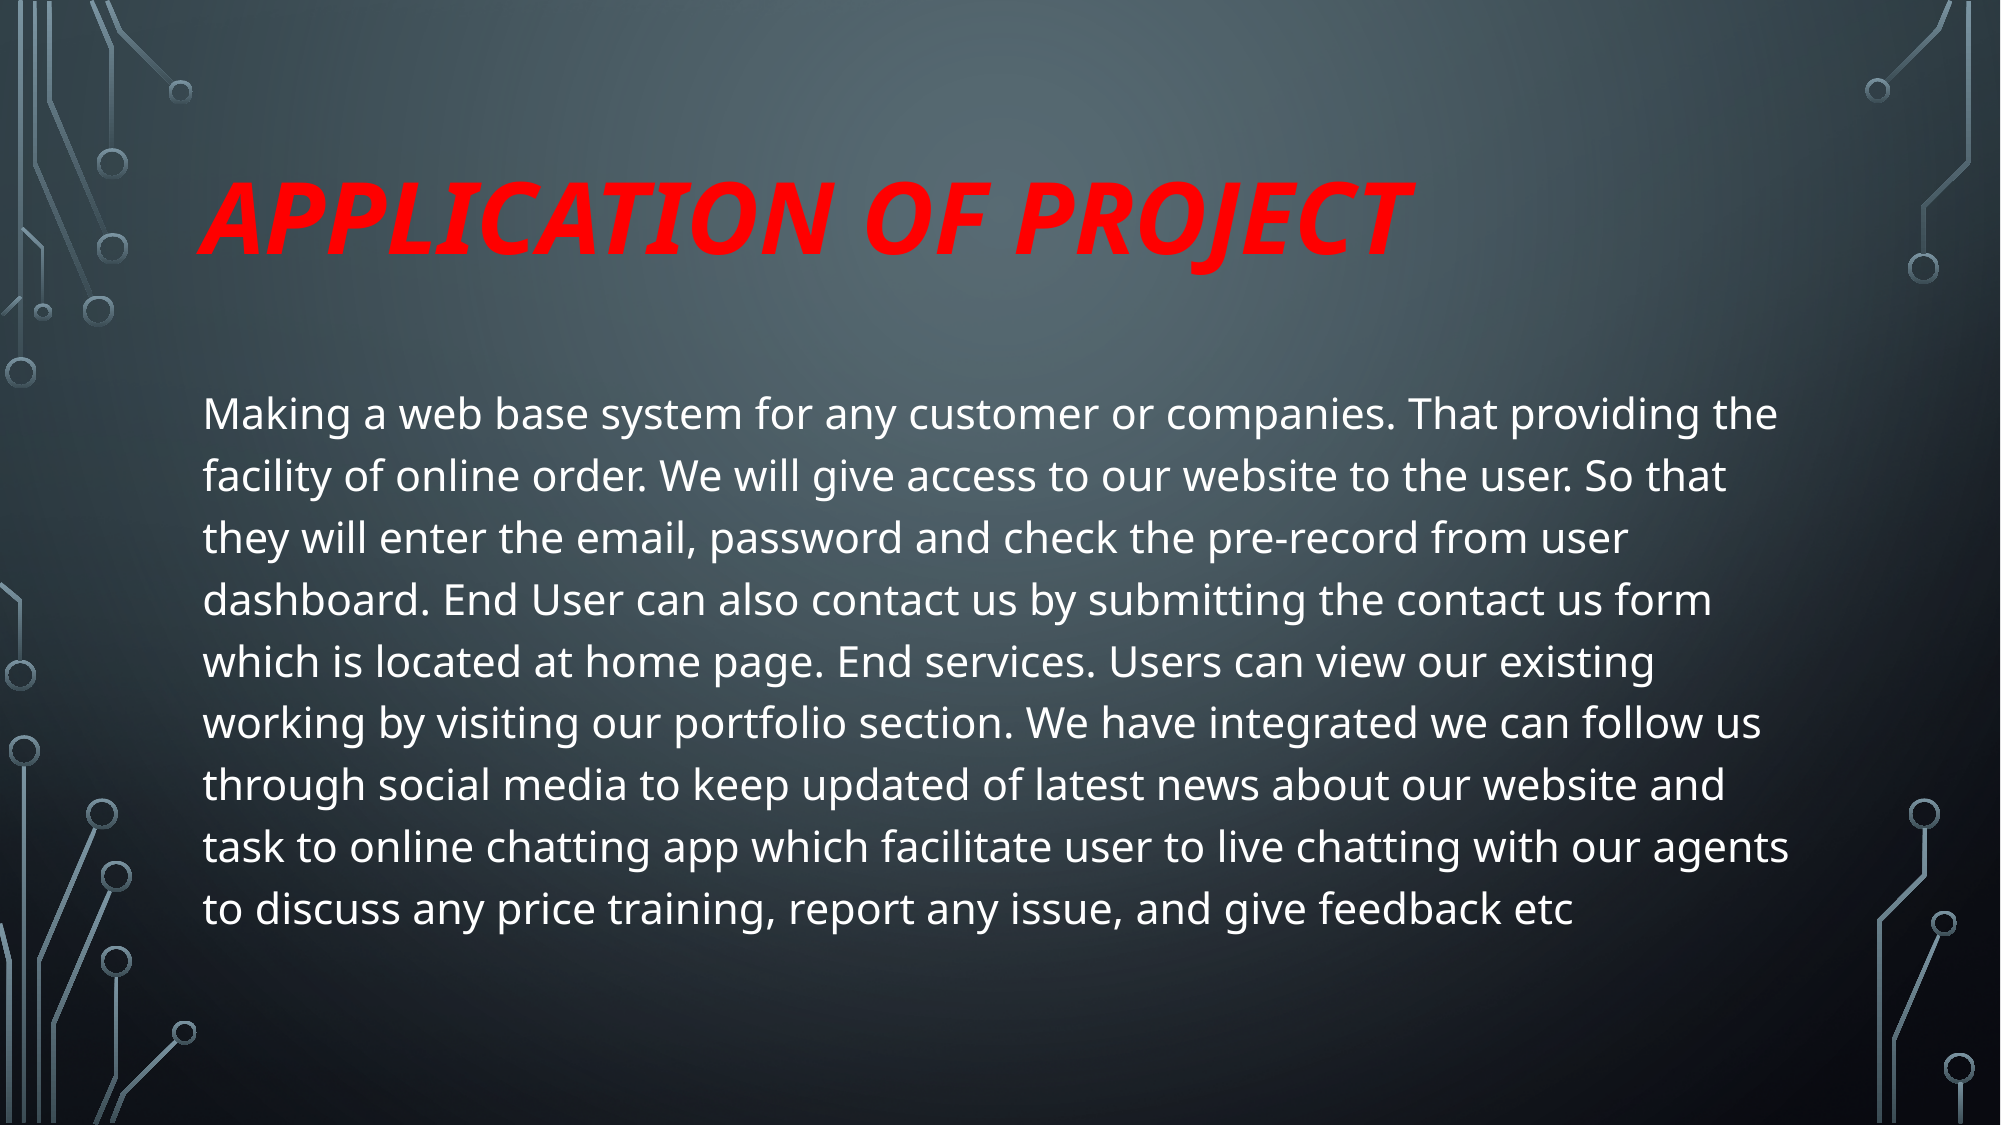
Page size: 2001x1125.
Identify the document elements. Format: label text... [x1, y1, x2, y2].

list Making a web base system for any customer or companies. That providing the facility of online order. We will give access to our website to the user. So that they will enter the email, password and check the pre-record from user dashboard. End User can also contact us by submitting the contact us form which is located at home page. End services. Users can view our existing working by visiting our portfolio section. We have integrated we can follow us through social media to keep updated of latest news about our website and task to online chatting app which facilitate user to live chatting with our agents to discuss any price training, report any issue, and give feedback etc [187, 369, 1813, 950]
title APPLICATION OF PROJECT [187, 101, 1813, 344]
